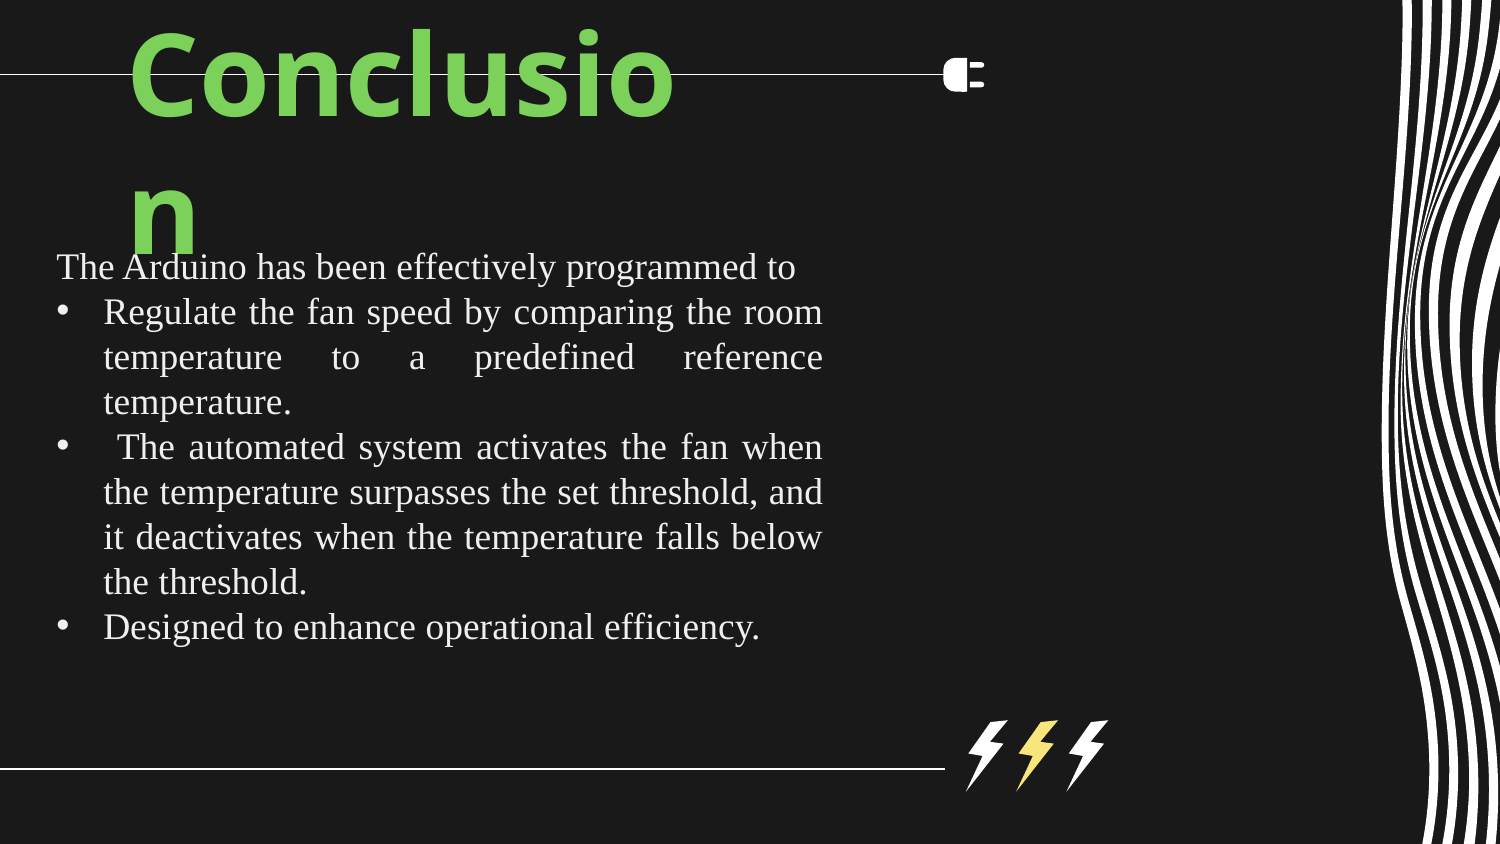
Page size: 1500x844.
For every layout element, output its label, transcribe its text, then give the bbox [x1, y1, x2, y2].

title Conclusion [111, 11, 750, 234]
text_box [829, 294, 1500, 504]
text_box The Arduino has been effectively programmed to Regulate the fan speed by comparing the room temperature to a predefined reference temperature. The automated system activates the fan when the temperature surpasses the set threshold, and it deactivates when the temperature falls below the threshold. Designed to enhance operational efficiency. [41, 234, 839, 655]
